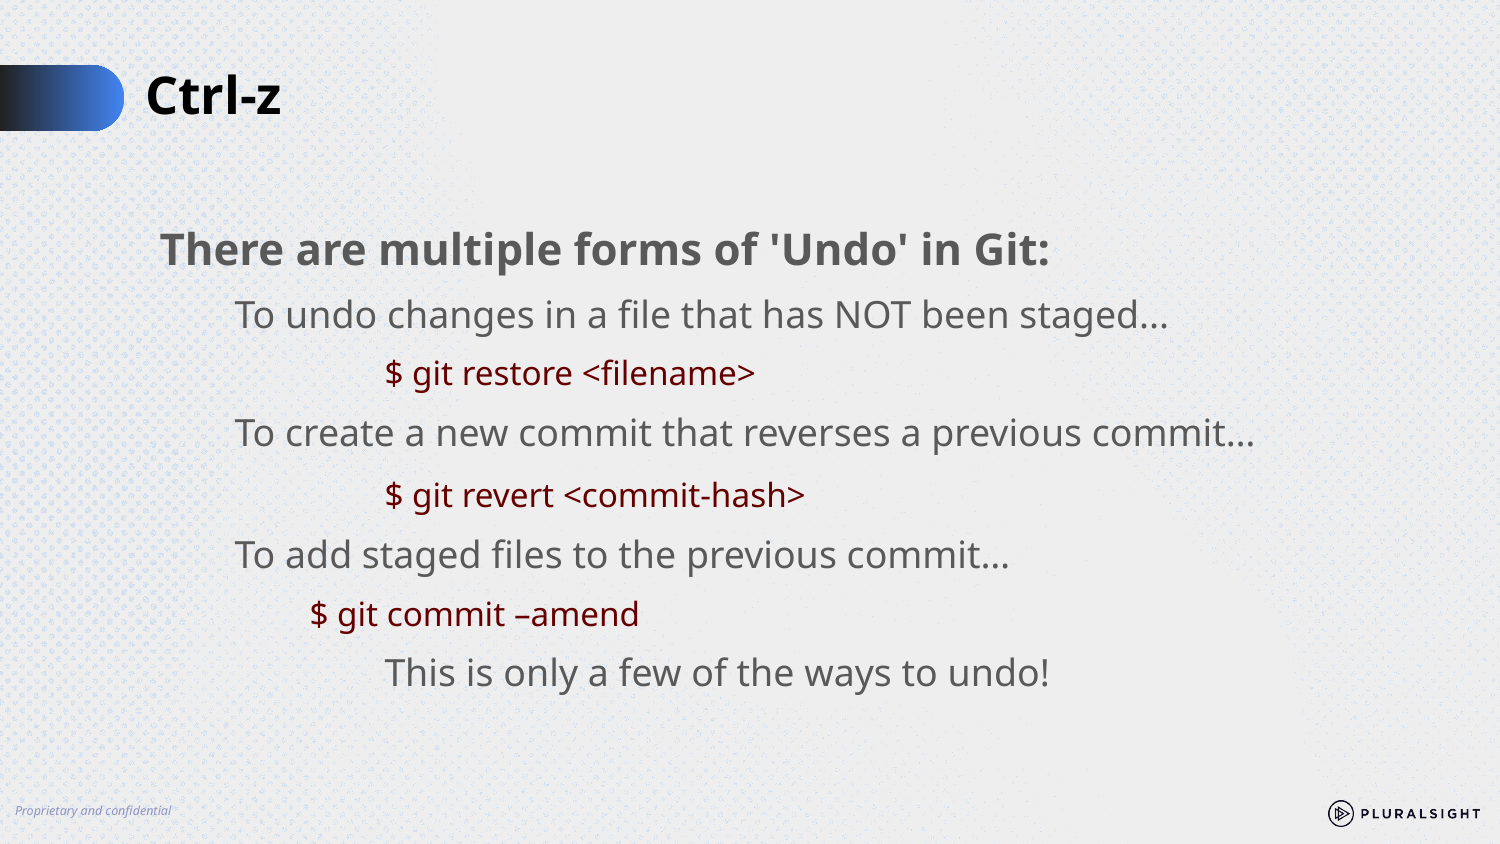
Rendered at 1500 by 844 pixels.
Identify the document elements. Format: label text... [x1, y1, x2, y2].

list There are multiple forms of 'Undo' in Git: To undo changes in a file that has NOT been staged... $ git restore <filename> To create a new commit that reverses a previous commit… $ git revert <commit-hash> To add staged files to the previous commit… $ git commit –amend This is only a few of the ways to undo! [144, 220, 1341, 733]
title Ctrl-z [130, 55, 1425, 141]
picture [0, 0, 1500, 844]
